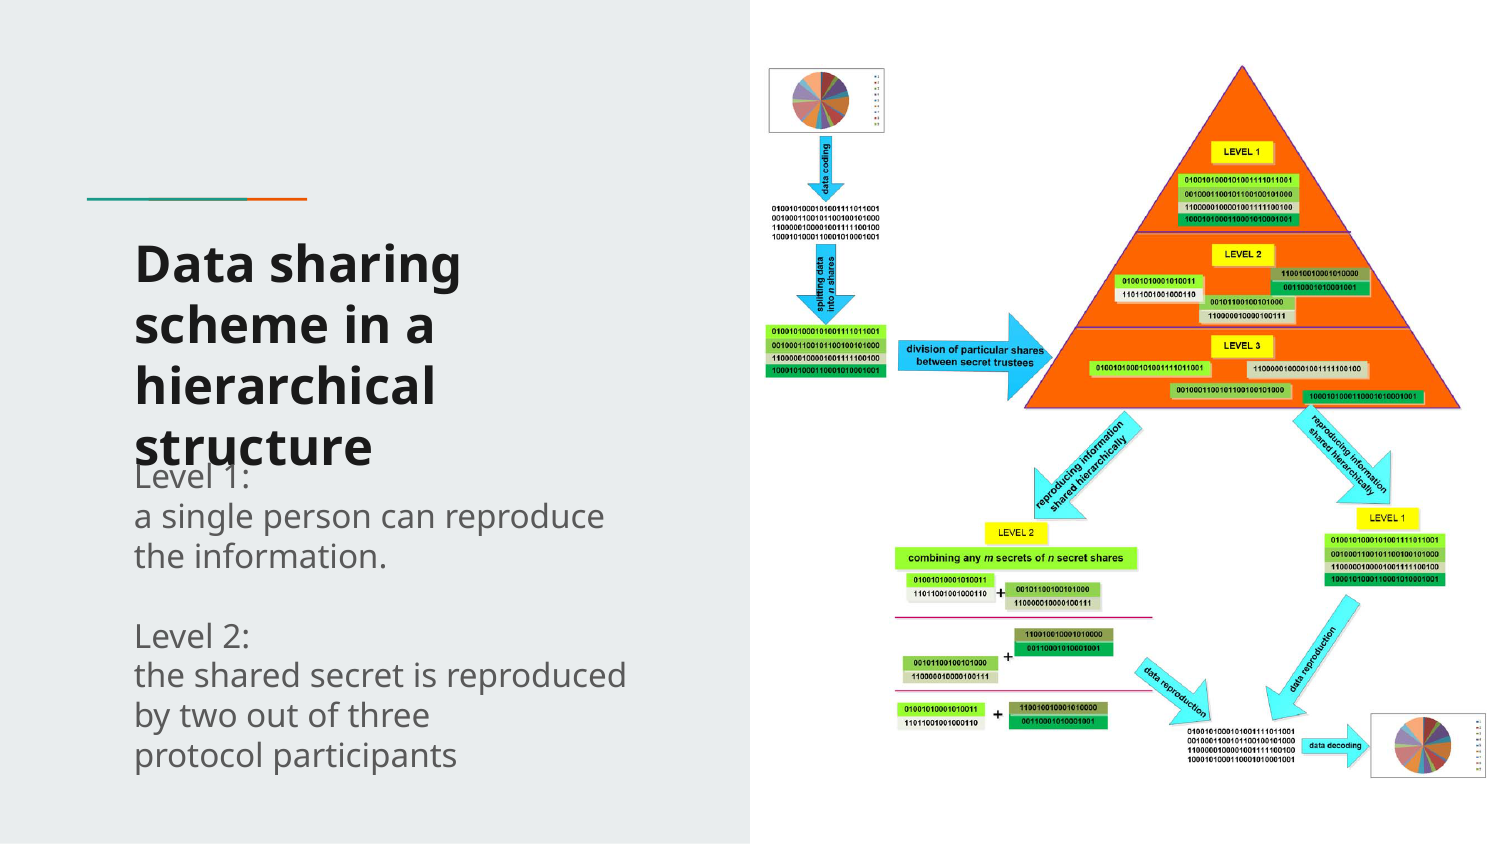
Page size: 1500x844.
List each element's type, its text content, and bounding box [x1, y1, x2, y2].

title Data sharing scheme in a hierarchical structure [119, 216, 662, 494]
picture [764, 64, 1487, 780]
subtitle Level 1: a single person can reproduce the information. Level 2: the shared secret is reproduced by two out of three protocol participants [118, 440, 661, 806]
